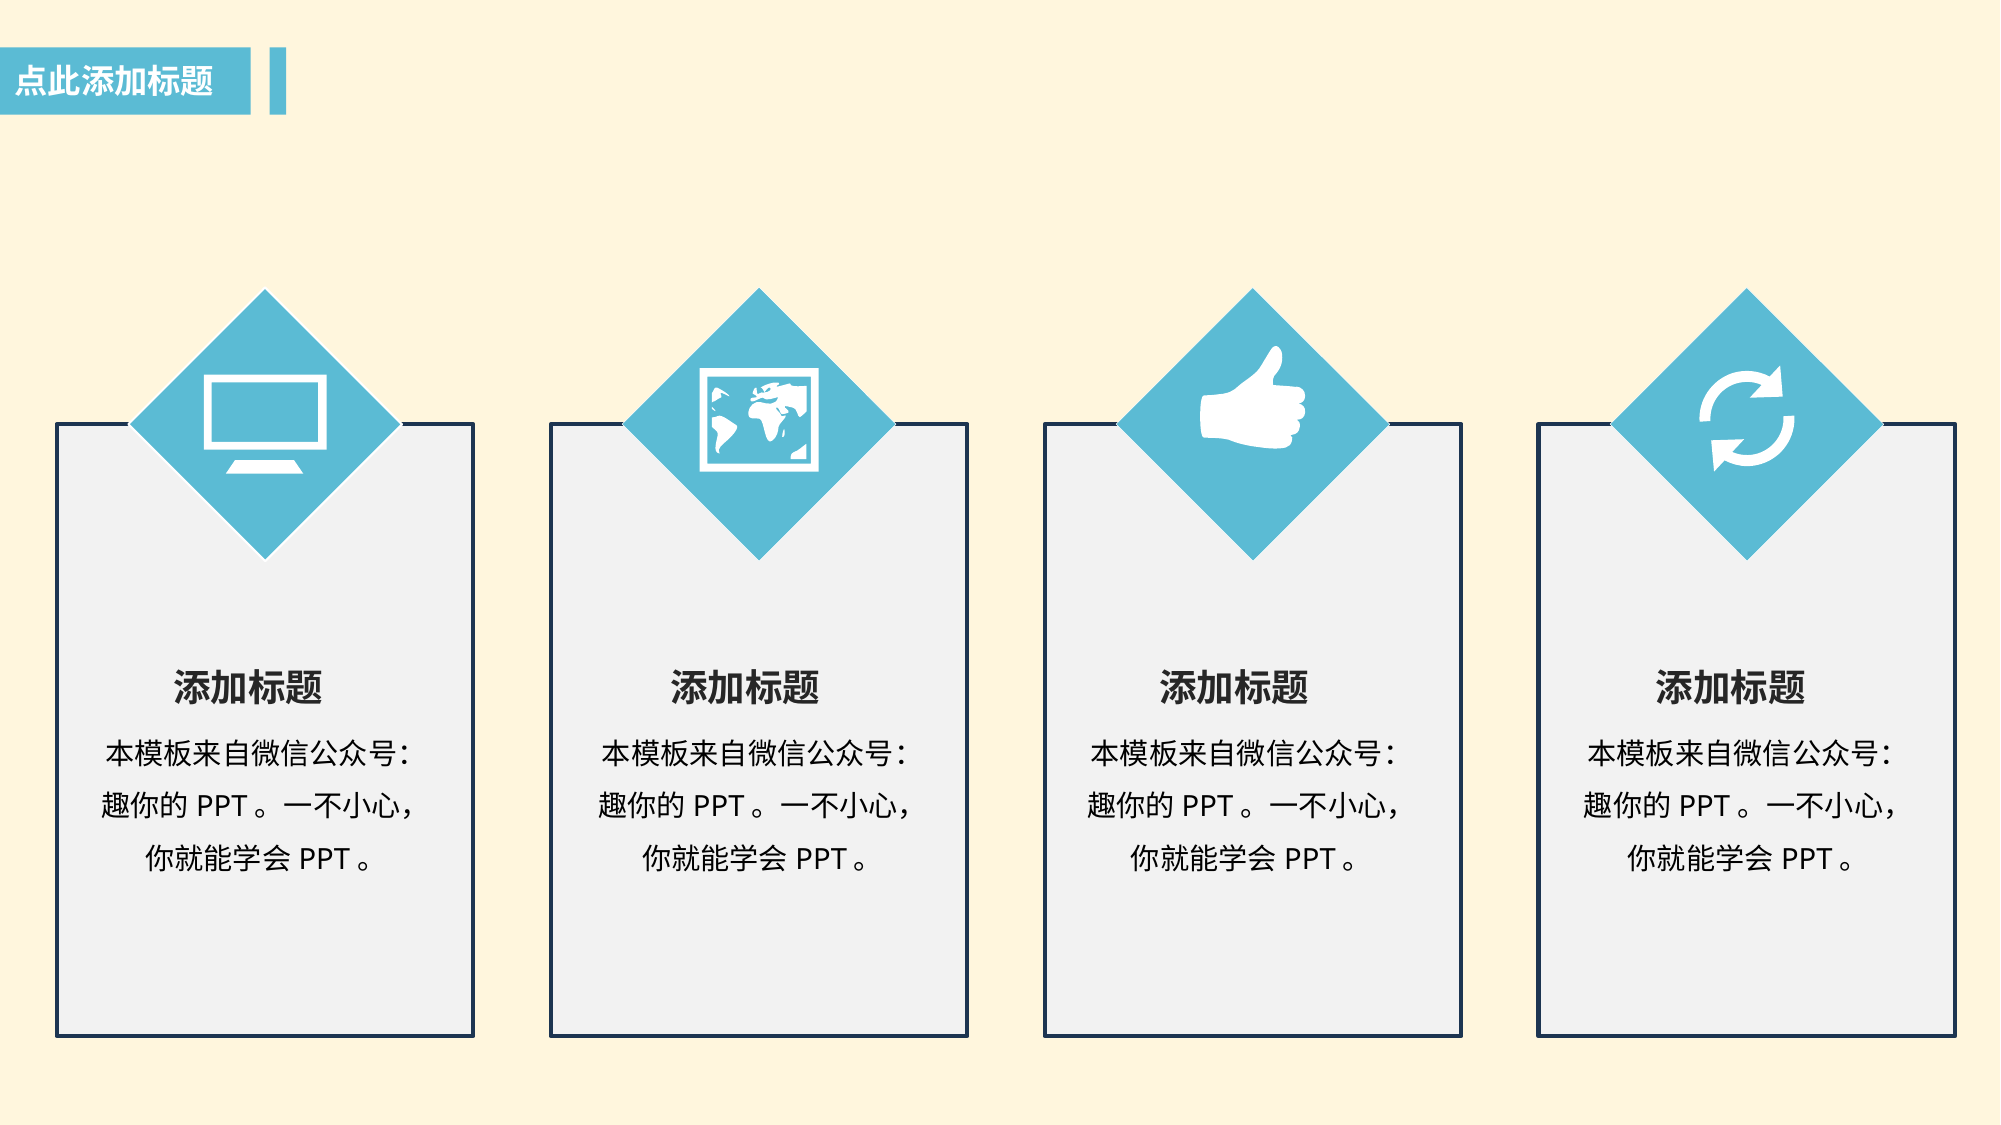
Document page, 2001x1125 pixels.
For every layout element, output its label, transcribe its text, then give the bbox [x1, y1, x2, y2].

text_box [573, 657, 952, 879]
text_box [269, 46, 287, 116]
text_box [128, 287, 403, 562]
text_box [1044, 424, 1462, 1037]
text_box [1062, 657, 1441, 879]
text_box [1610, 287, 1884, 562]
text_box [1559, 657, 1938, 879]
text_box [1200, 346, 1306, 449]
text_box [76, 657, 455, 879]
text_box [203, 374, 327, 450]
text_box [56, 424, 474, 1037]
text_box [1116, 287, 1390, 562]
text_box 点此添加标题 [0, 53, 237, 108]
text_box [1711, 415, 1795, 472]
text_box [1538, 424, 1956, 1037]
text_box [225, 460, 304, 474]
text_box [1699, 365, 1783, 422]
text_box [699, 368, 819, 472]
text_box [0, 46, 252, 116]
text_box [622, 287, 897, 562]
text_box [550, 424, 968, 1037]
